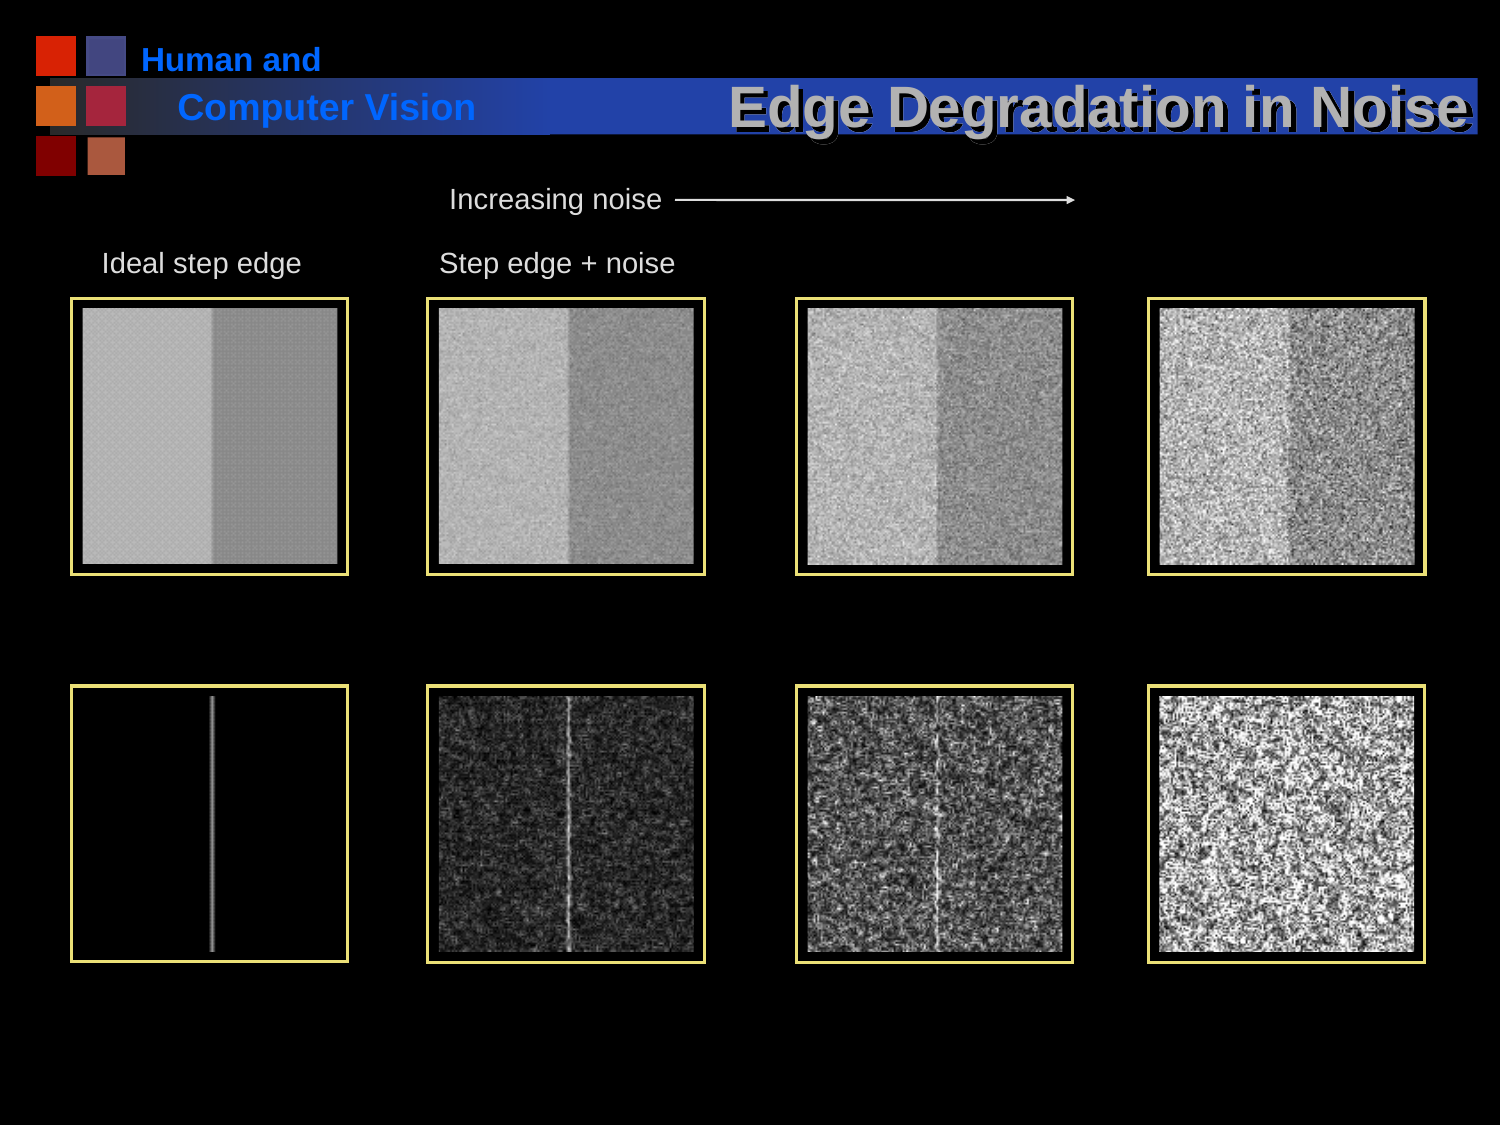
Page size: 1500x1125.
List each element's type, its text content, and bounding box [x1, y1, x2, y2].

text_box Step edge + noise [424, 237, 691, 288]
text_box Increasing noise [434, 172, 678, 223]
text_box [72, 299, 1424, 961]
text_box [674, 195, 1075, 205]
text_box Ideal step edge [86, 237, 317, 288]
title Edge Degradation in Noise [697, 46, 1500, 148]
